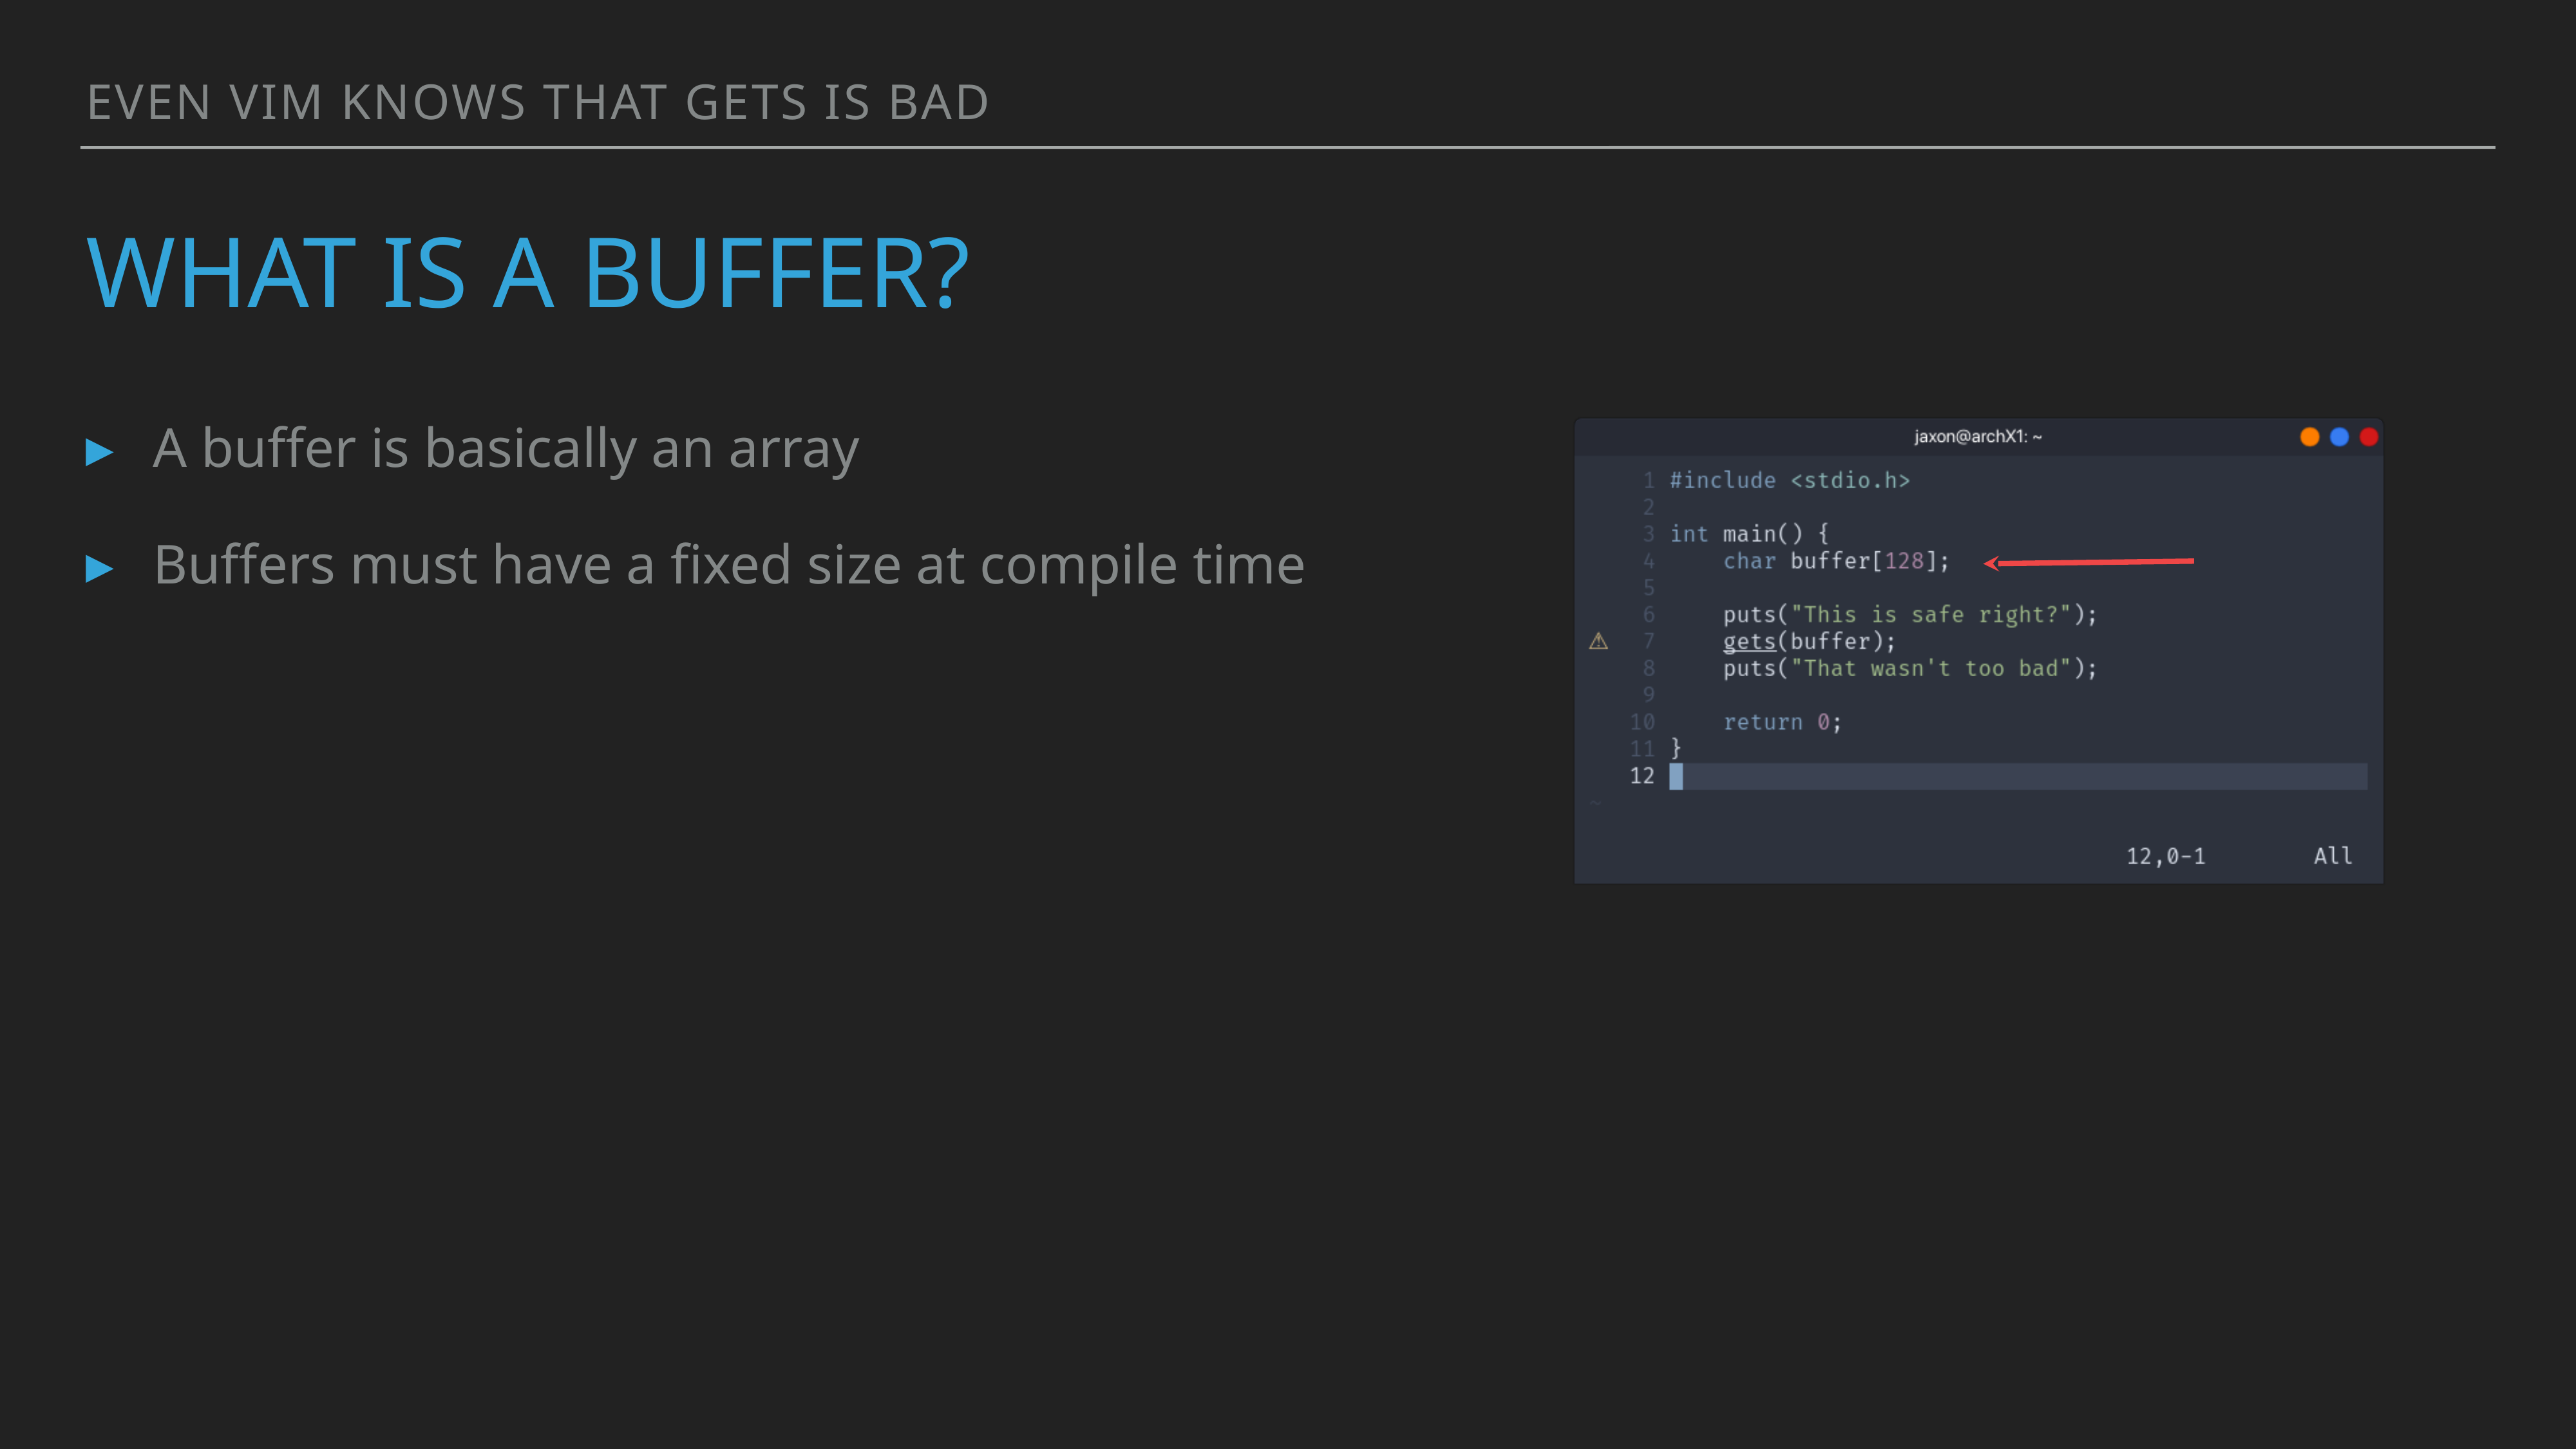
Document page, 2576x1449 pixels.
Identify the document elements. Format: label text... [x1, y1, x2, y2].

picture [1561, 407, 2398, 898]
list A buffer is basically an array Buffers must have a fixed size at compile time [80, 407, 1329, 1316]
title What is a buffer? [80, 227, 1329, 336]
list even vim knows that gets is bad [80, 66, 2295, 135]
